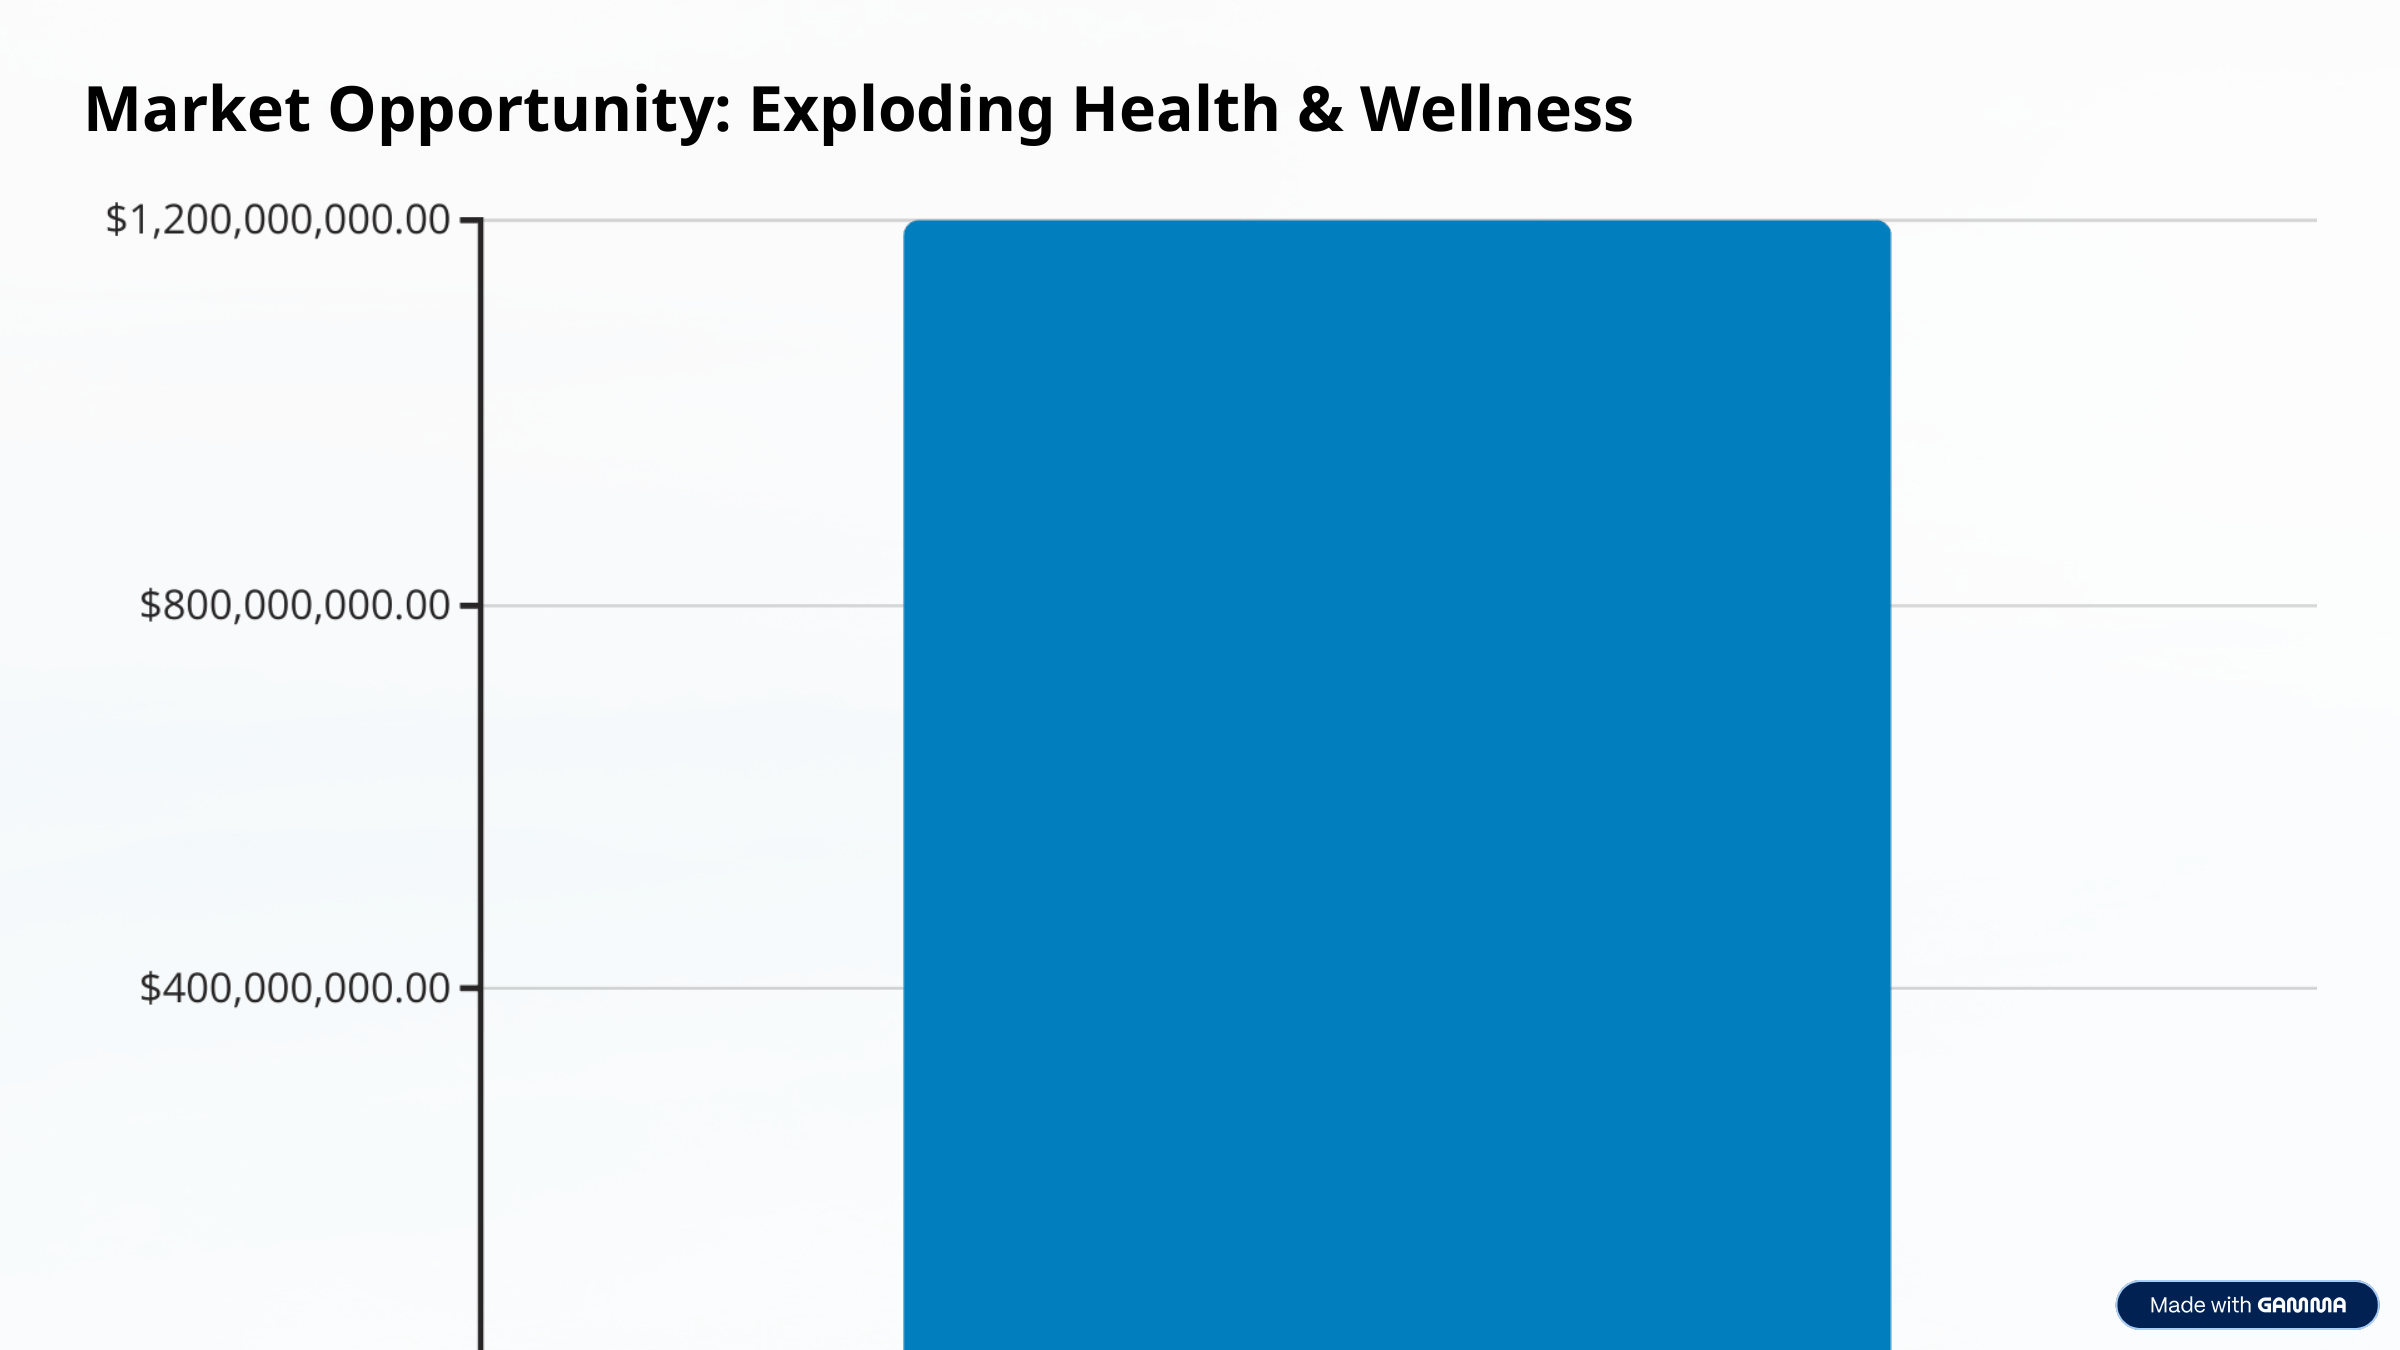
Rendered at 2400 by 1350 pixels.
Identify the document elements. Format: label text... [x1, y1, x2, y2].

picture [83, 191, 2389, 1350]
text_box Market Opportunity: Exploding Health & Wellness [83, 65, 1522, 144]
